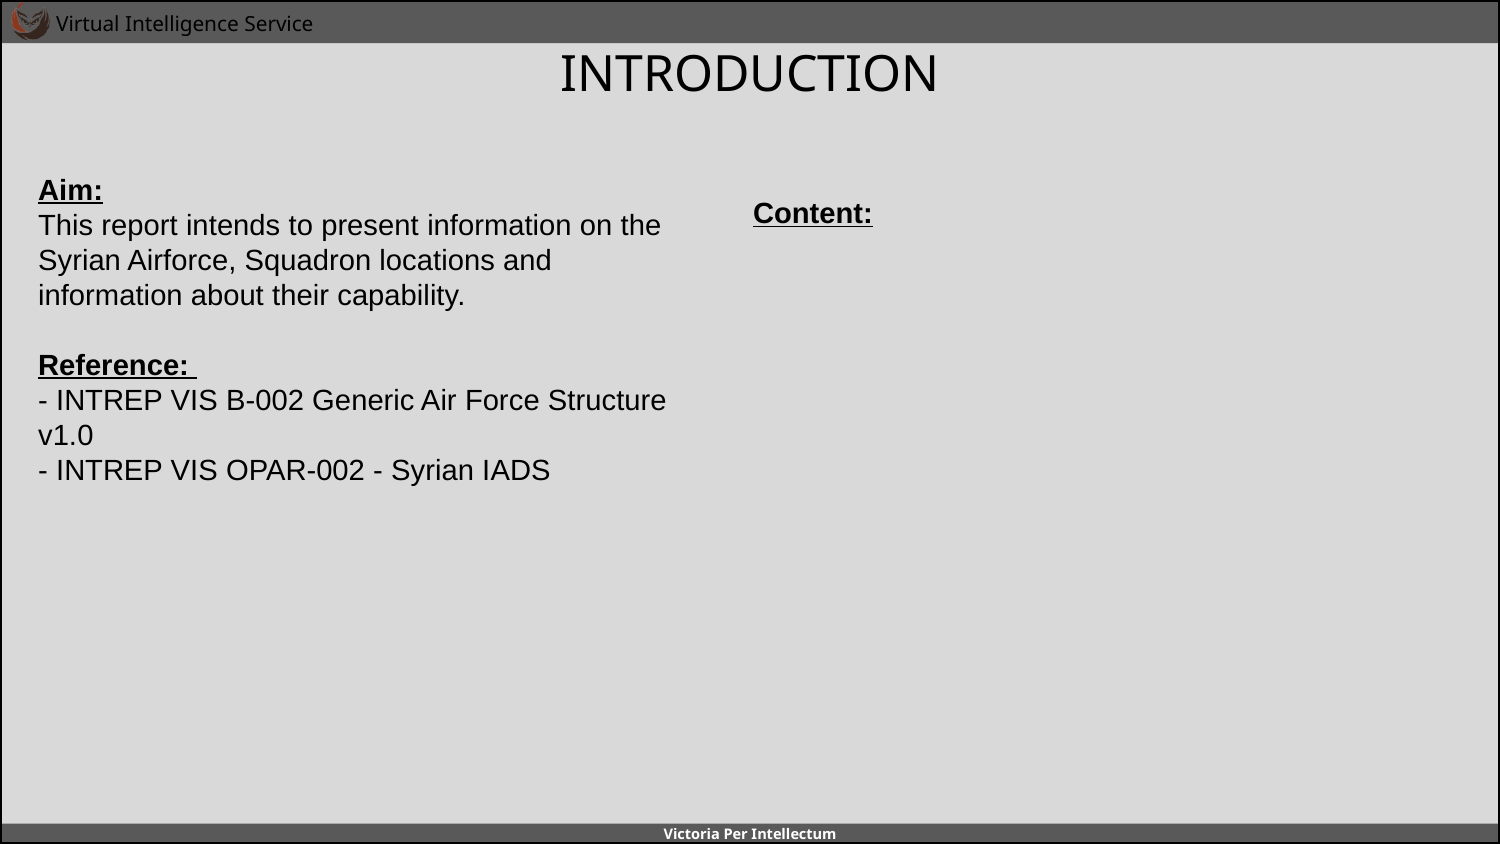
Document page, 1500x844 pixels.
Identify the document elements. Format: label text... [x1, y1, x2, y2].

text_box Aim: This report intends to present information on the Syrian Airforce, Squadron locations and information about their capability. Reference: - INTREP VIS B-002 Generic Air Force Structure v1.0 - INTREP VIS OPAR-002 - Syrian IADS [23, 163, 715, 494]
title INTRODUCTION [0, 48, 1500, 95]
picture [5, 2, 54, 44]
text_box Content: [738, 187, 1454, 342]
